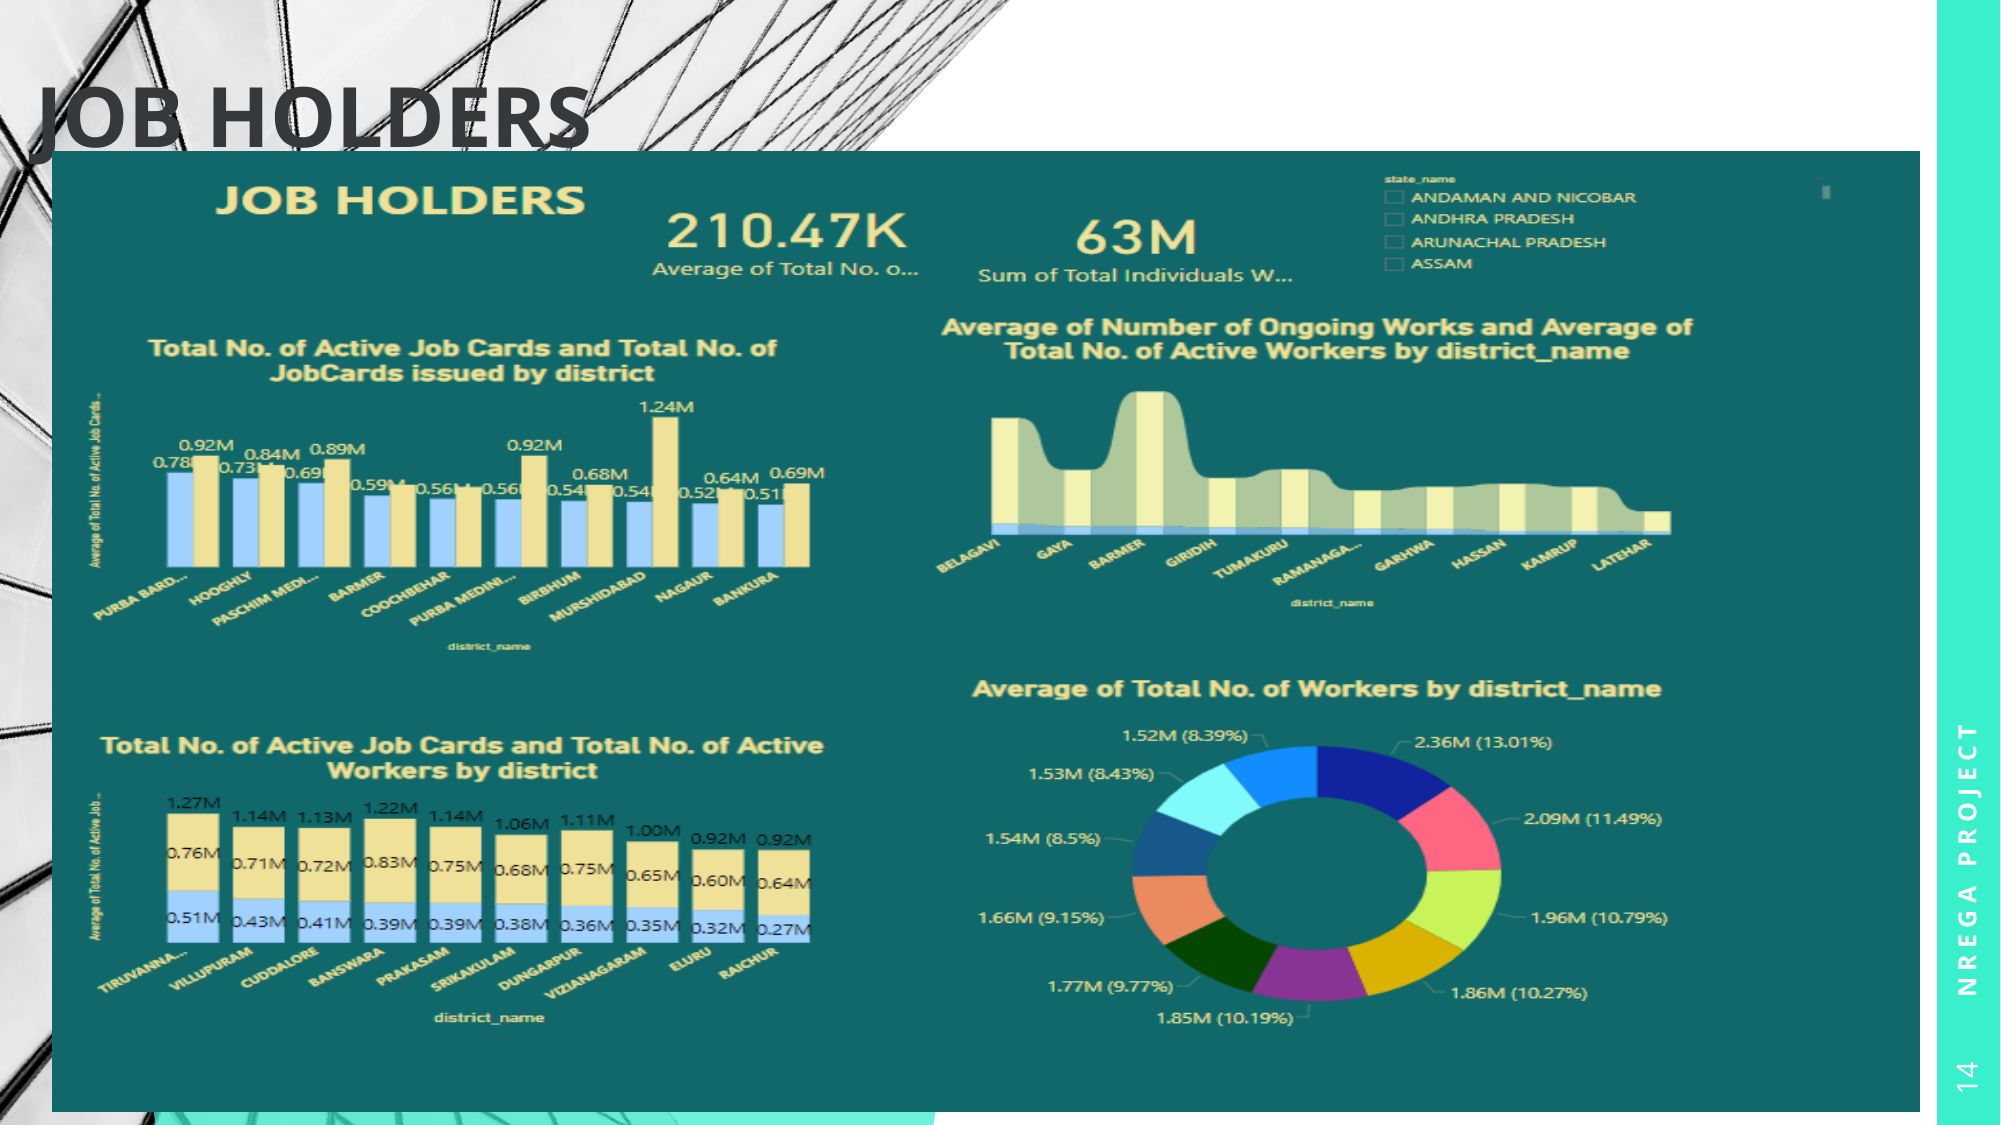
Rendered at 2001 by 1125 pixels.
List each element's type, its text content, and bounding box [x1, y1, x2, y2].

slide_number 14 [1937, 1032, 2000, 1125]
subtitle Job Holders [35, 13, 876, 152]
picture [51, 151, 1920, 1112]
footer NREGA PROJECT [1937, 0, 2000, 1032]
